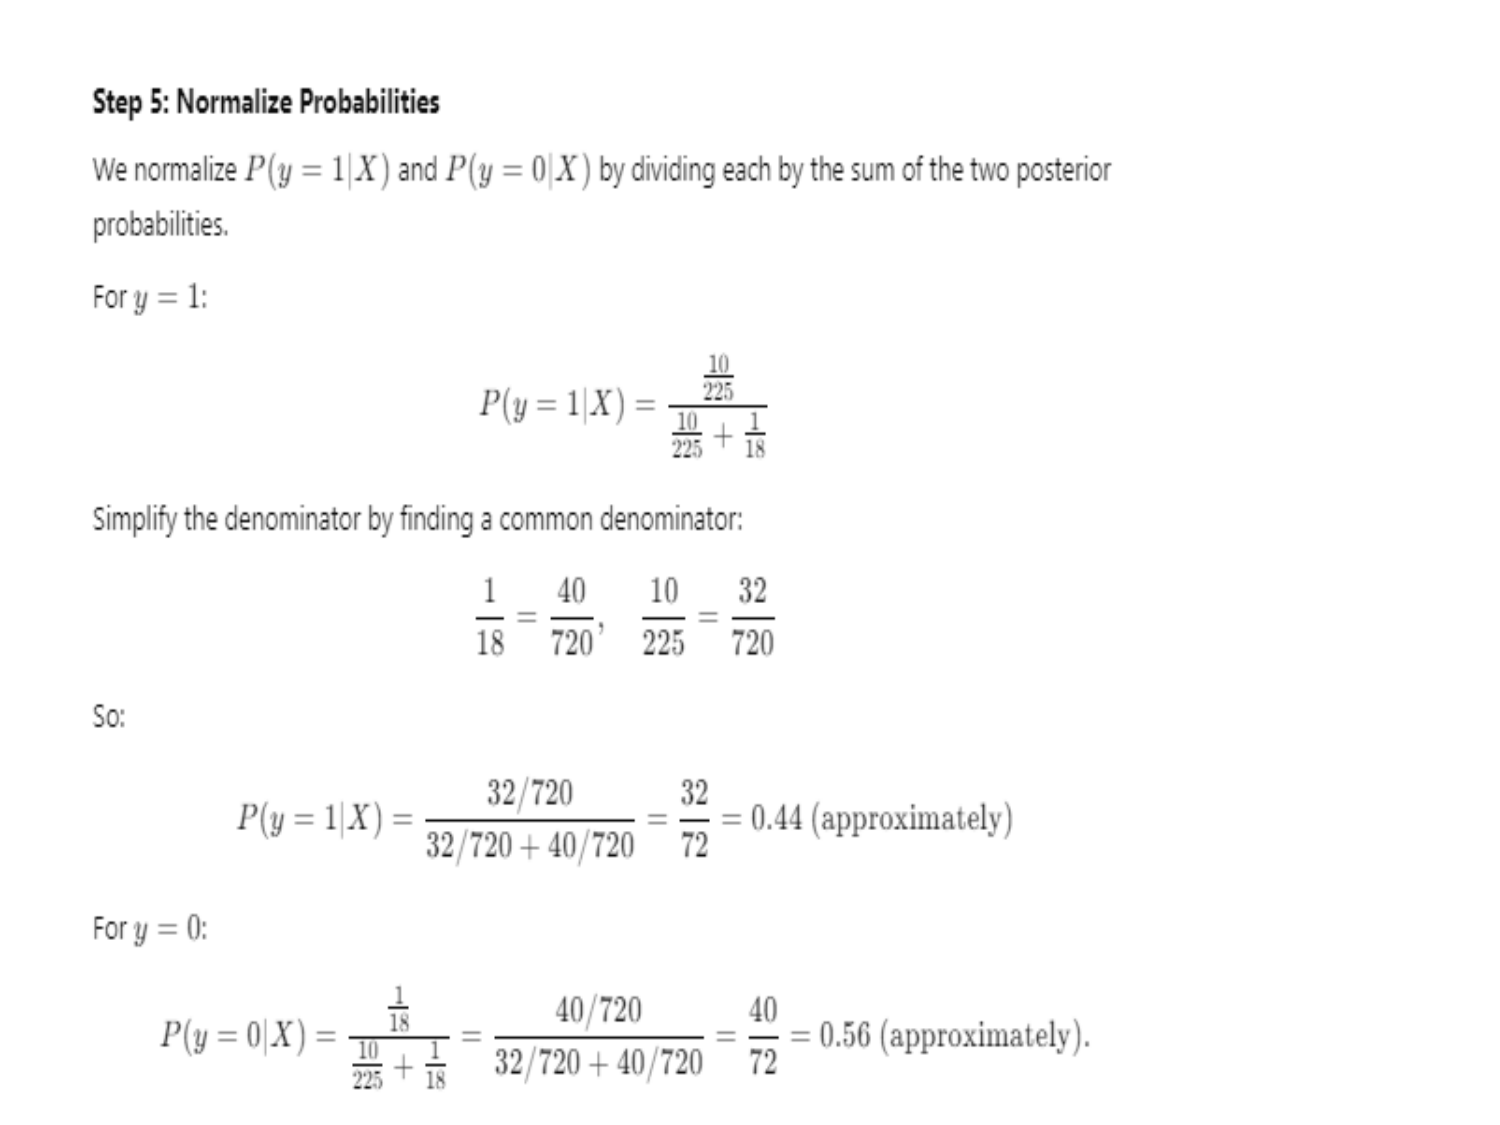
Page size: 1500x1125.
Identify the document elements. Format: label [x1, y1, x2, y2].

picture [65, 49, 1126, 1107]
